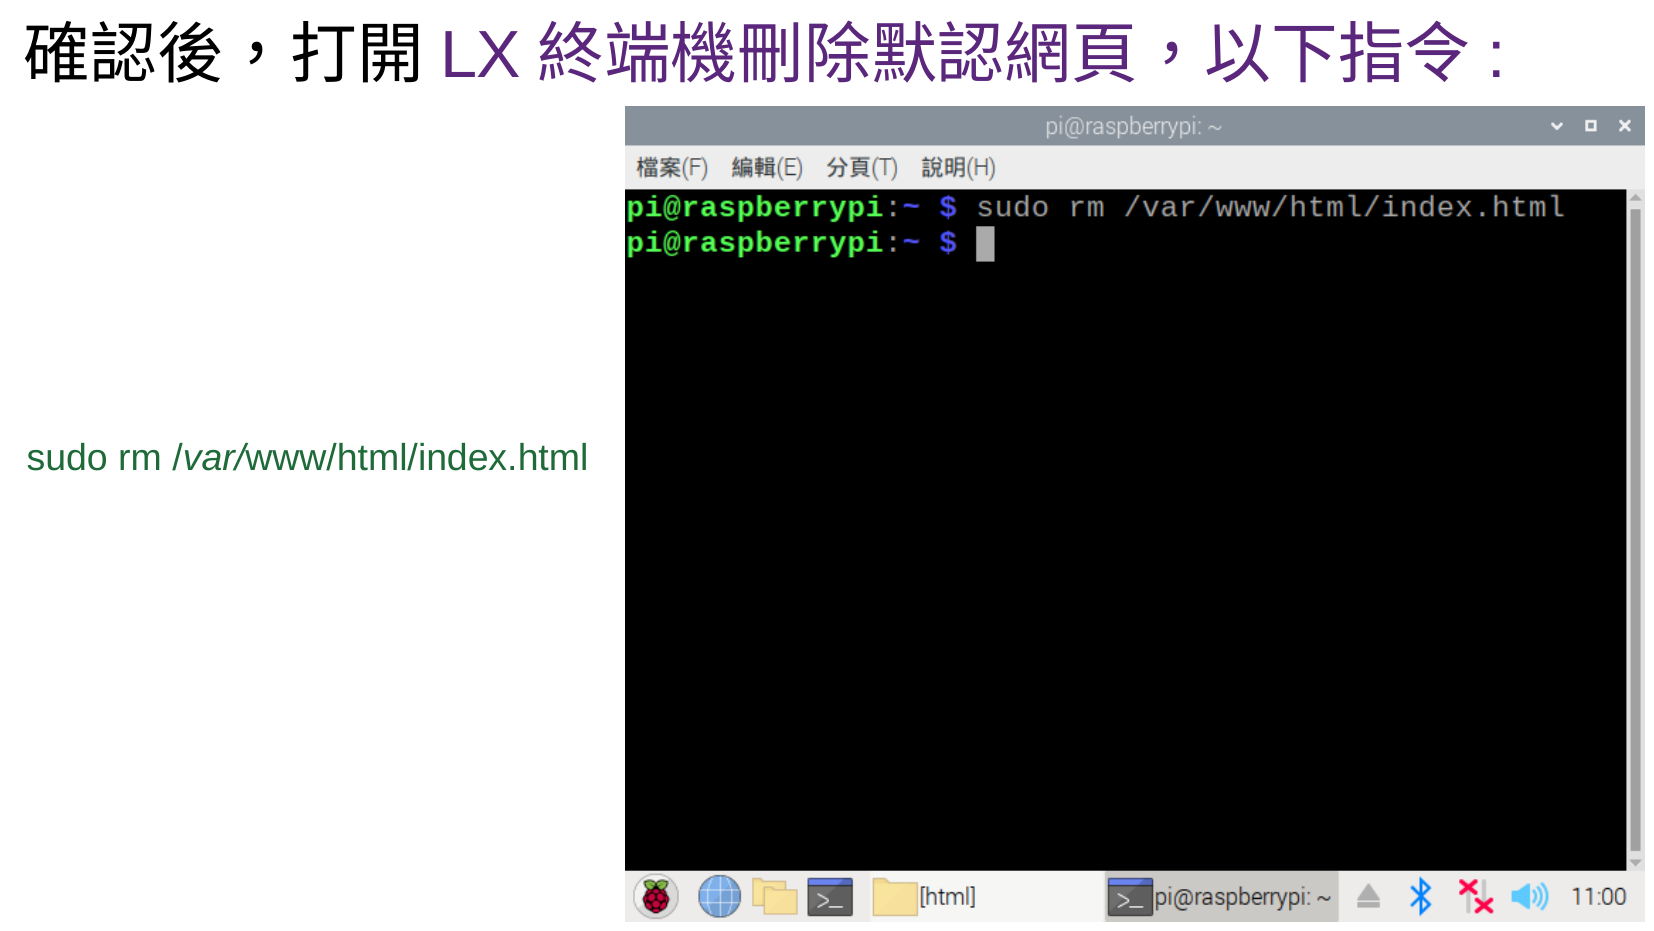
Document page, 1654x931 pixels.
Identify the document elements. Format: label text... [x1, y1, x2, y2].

text_box sudo rm /var/www/html/index.html [11, 425, 615, 482]
picture [625, 105, 1645, 922]
text_box 確認後，打開LX終端機刪除默認網頁，以下指令: [23, 2, 1642, 100]
